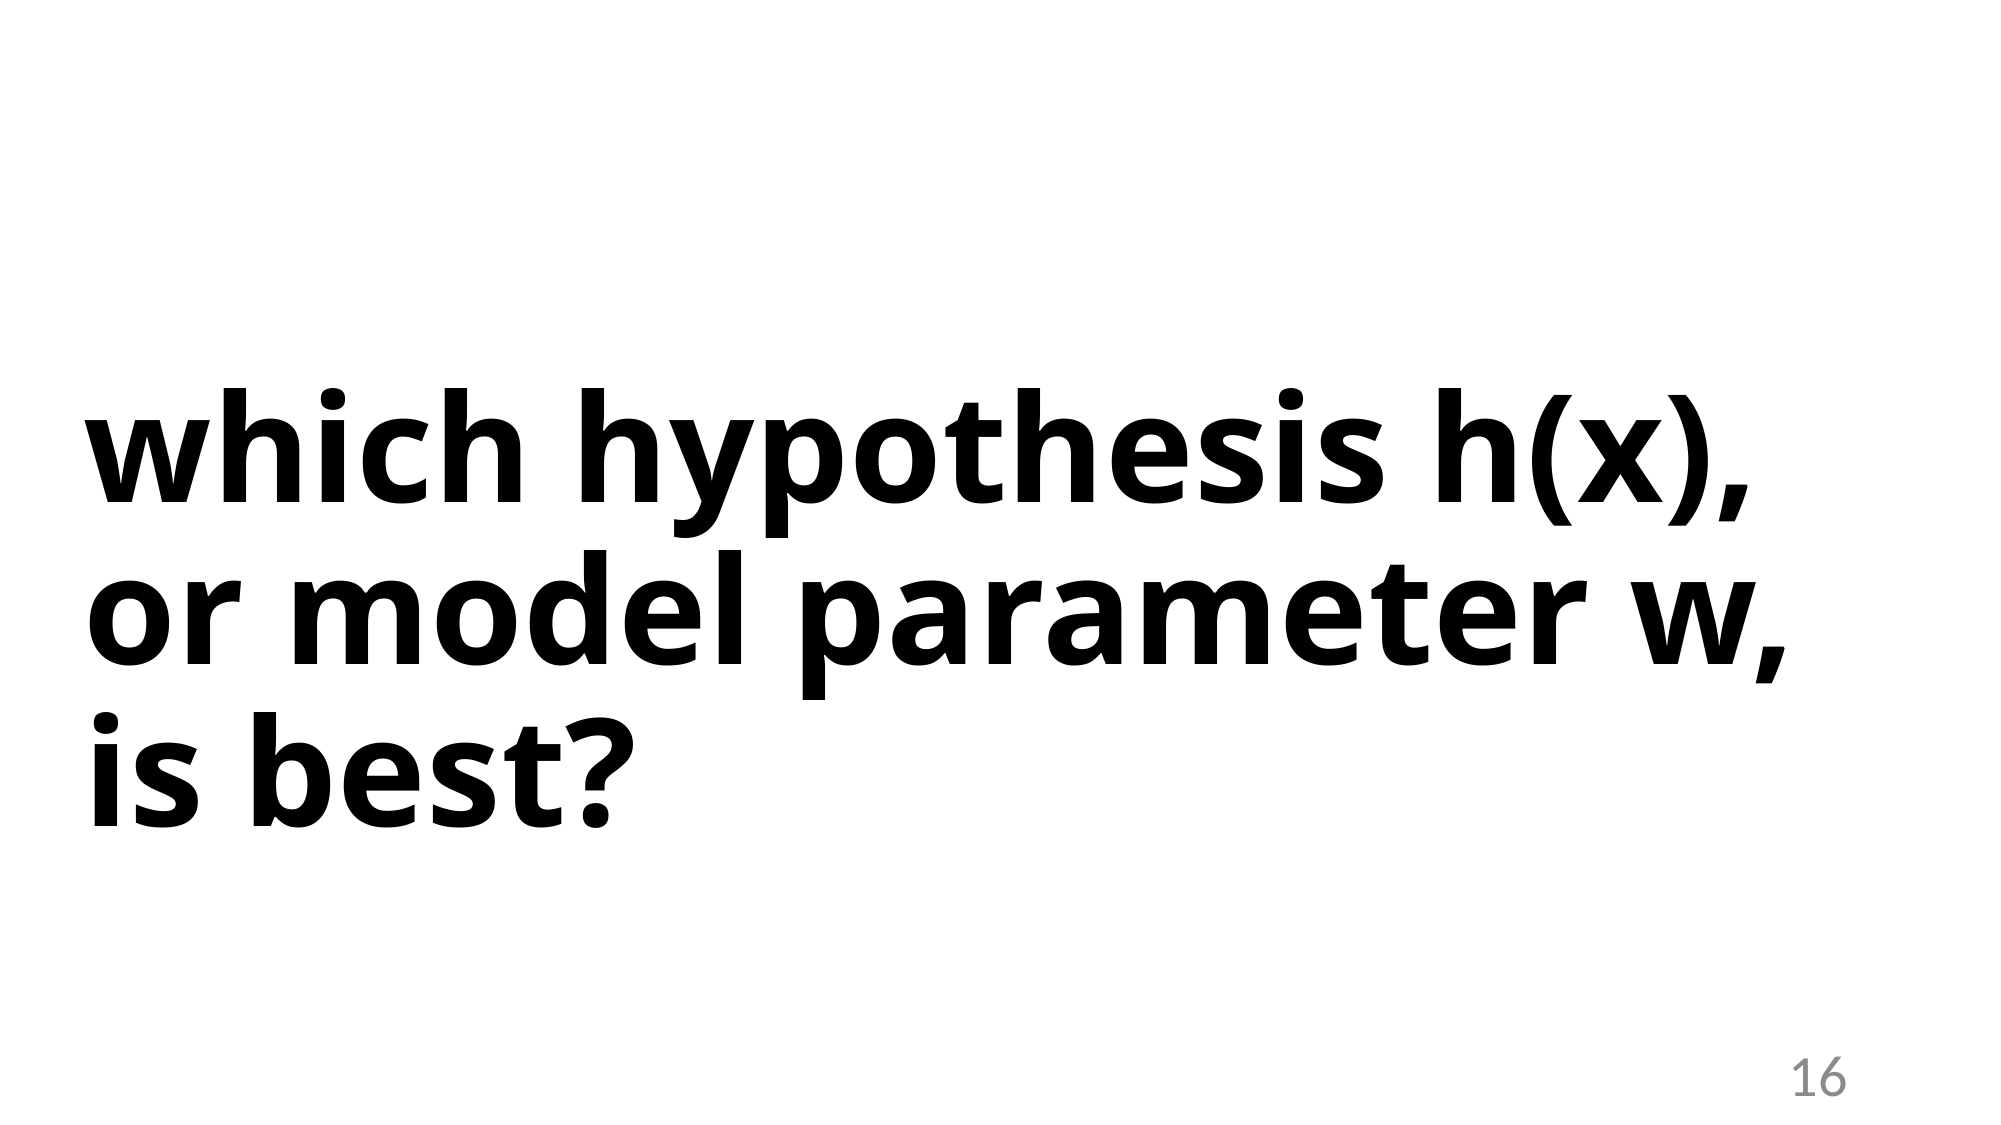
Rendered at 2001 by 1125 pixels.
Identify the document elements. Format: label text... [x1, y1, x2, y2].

title which hypothesis h(x), or model parameter w, is best? [68, 420, 1948, 811]
slide_number 16 [1412, 1042, 1863, 1103]
